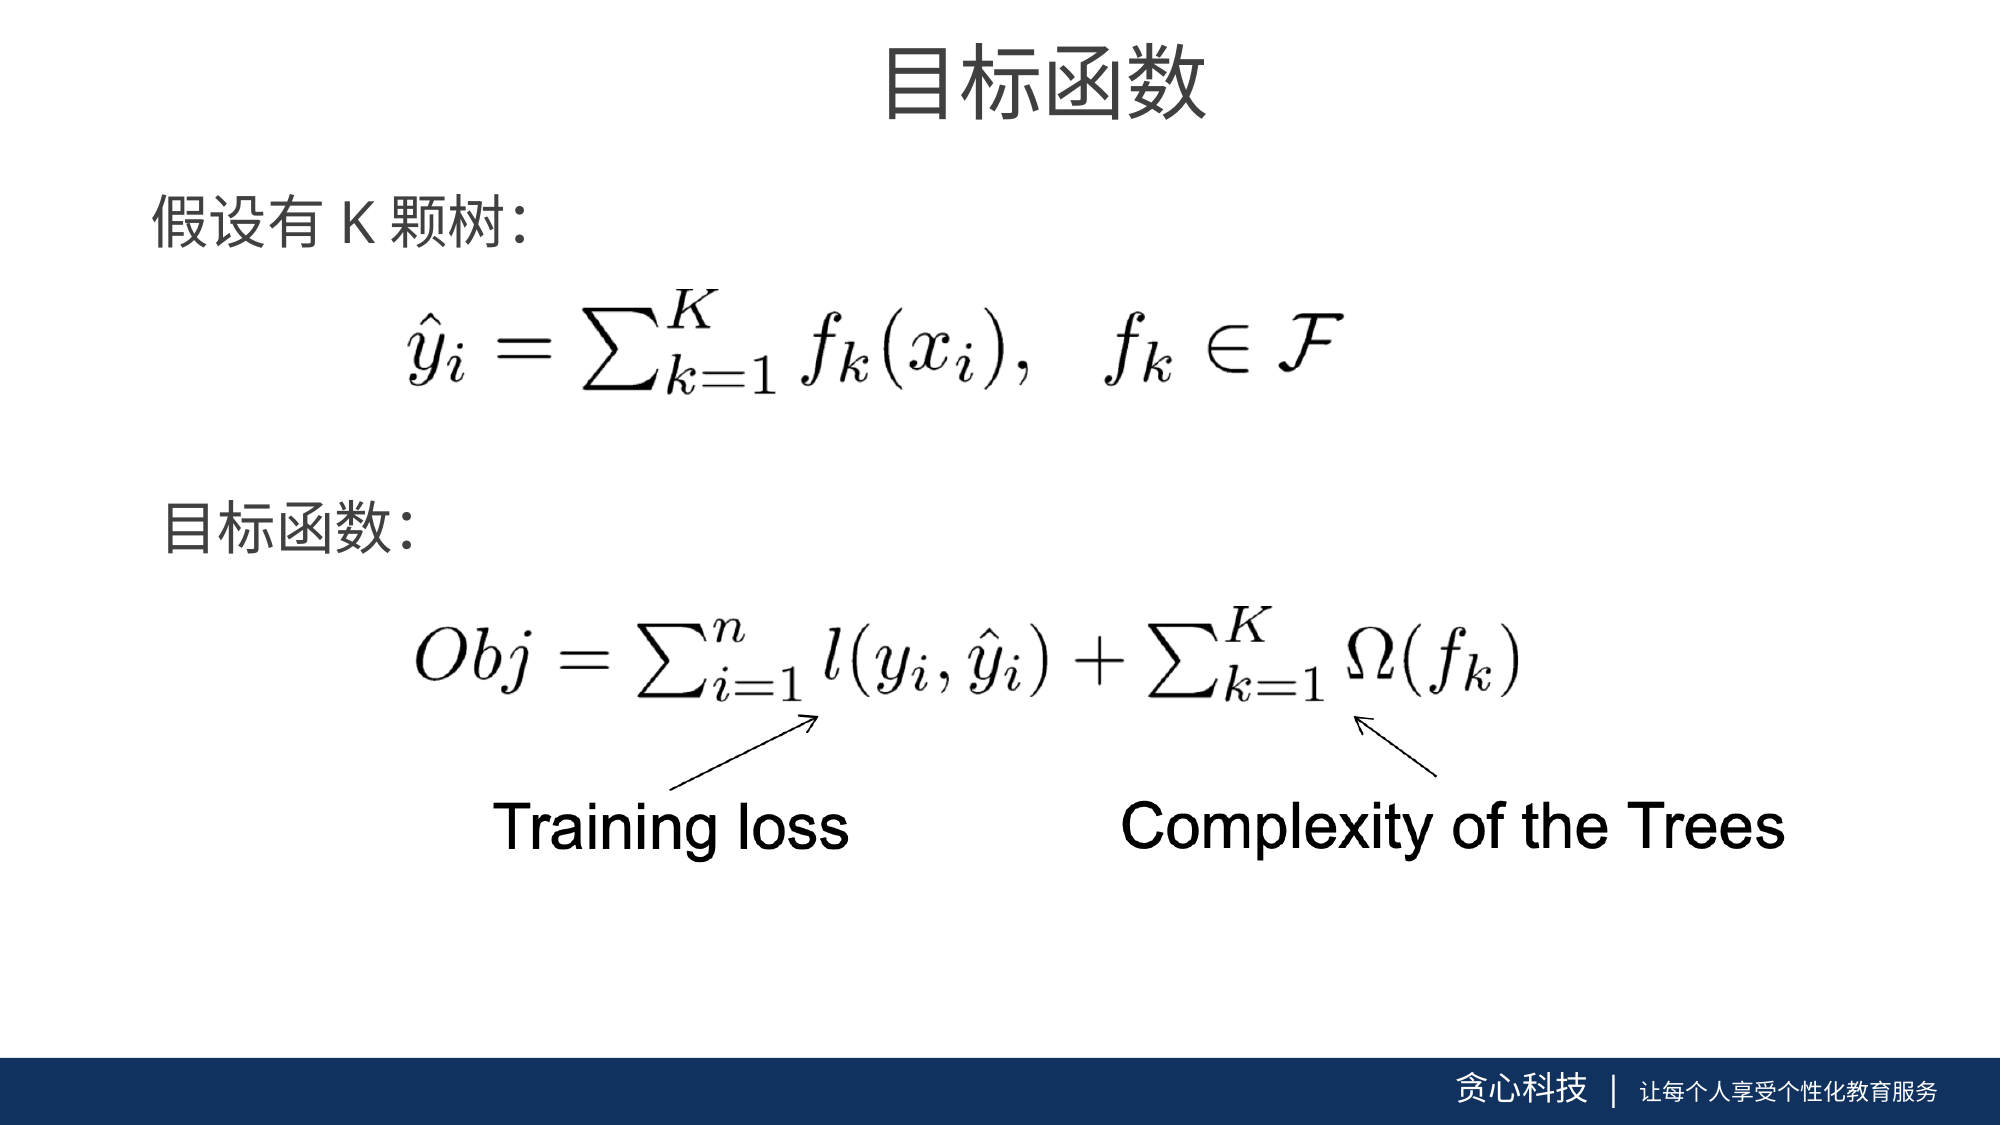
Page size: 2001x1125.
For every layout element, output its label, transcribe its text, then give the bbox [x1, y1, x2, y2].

picture [365, 254, 1381, 422]
text_box 目标函数 [235, 22, 1850, 138]
picture [365, 569, 1825, 872]
text_box 假设有K颗树： [135, 177, 579, 263]
text_box 目标函数： [145, 484, 579, 569]
